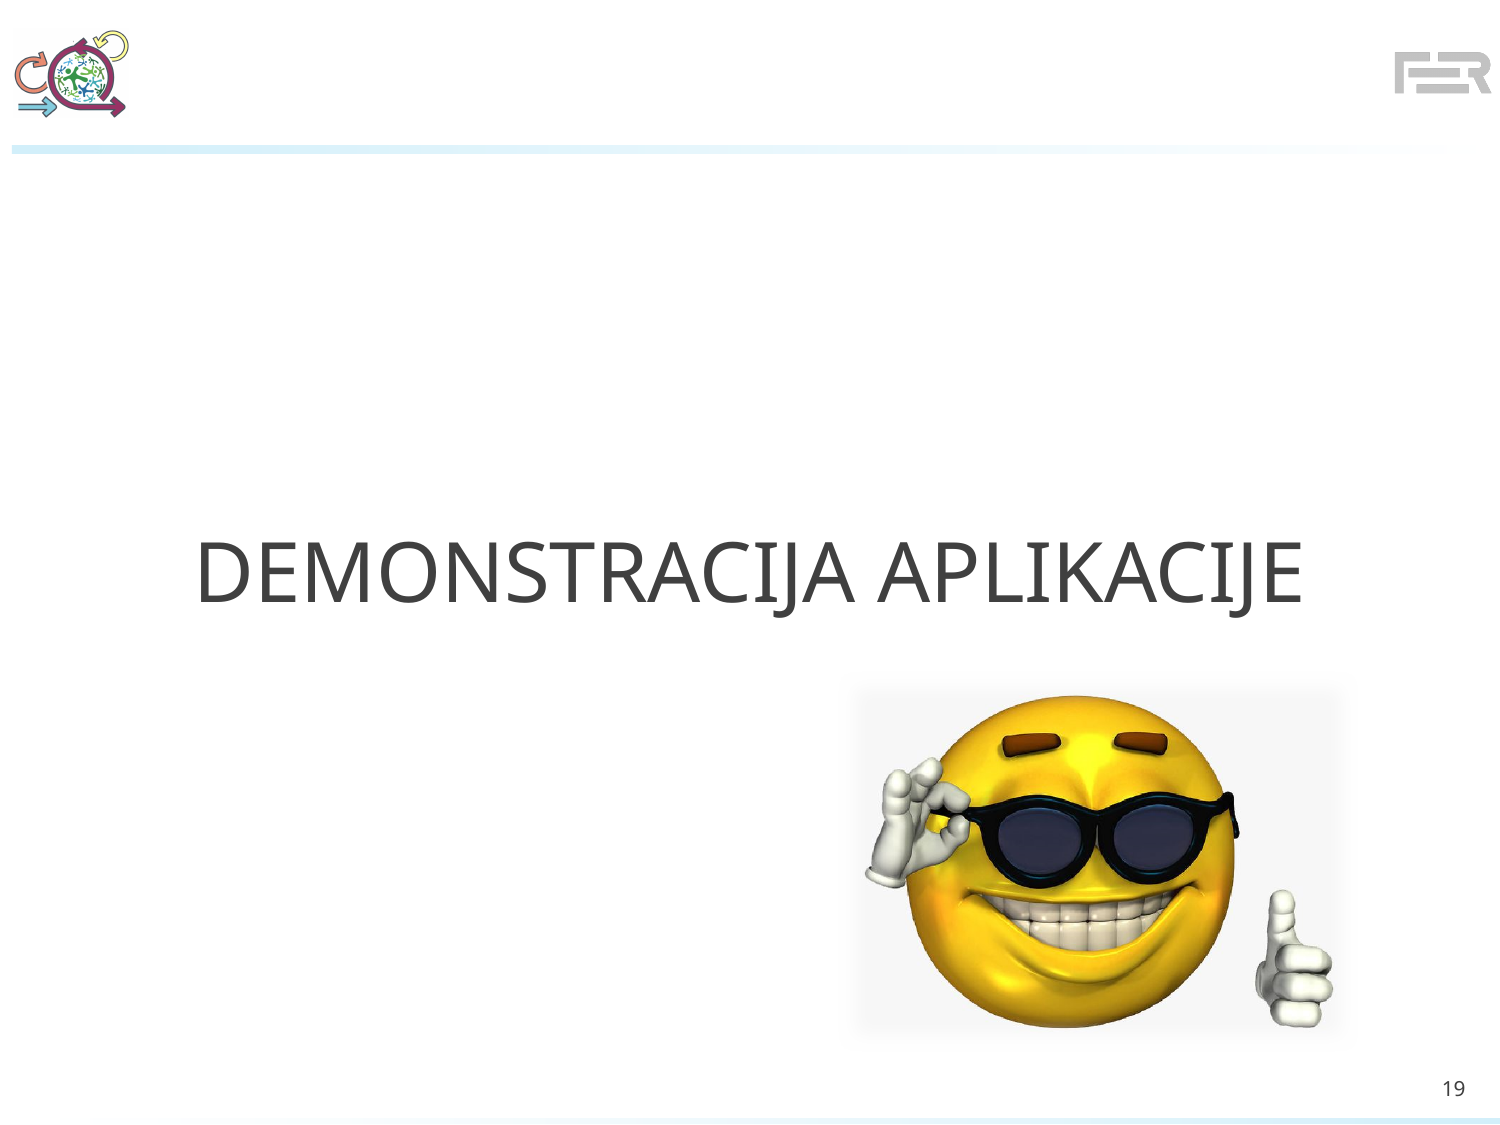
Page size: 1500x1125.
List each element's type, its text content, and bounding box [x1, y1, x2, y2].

slide_number 19 [1402, 1066, 1481, 1114]
title Demonstracija aplikacije [71, 392, 1429, 745]
picture [13, 28, 129, 118]
picture [837, 669, 1359, 1054]
